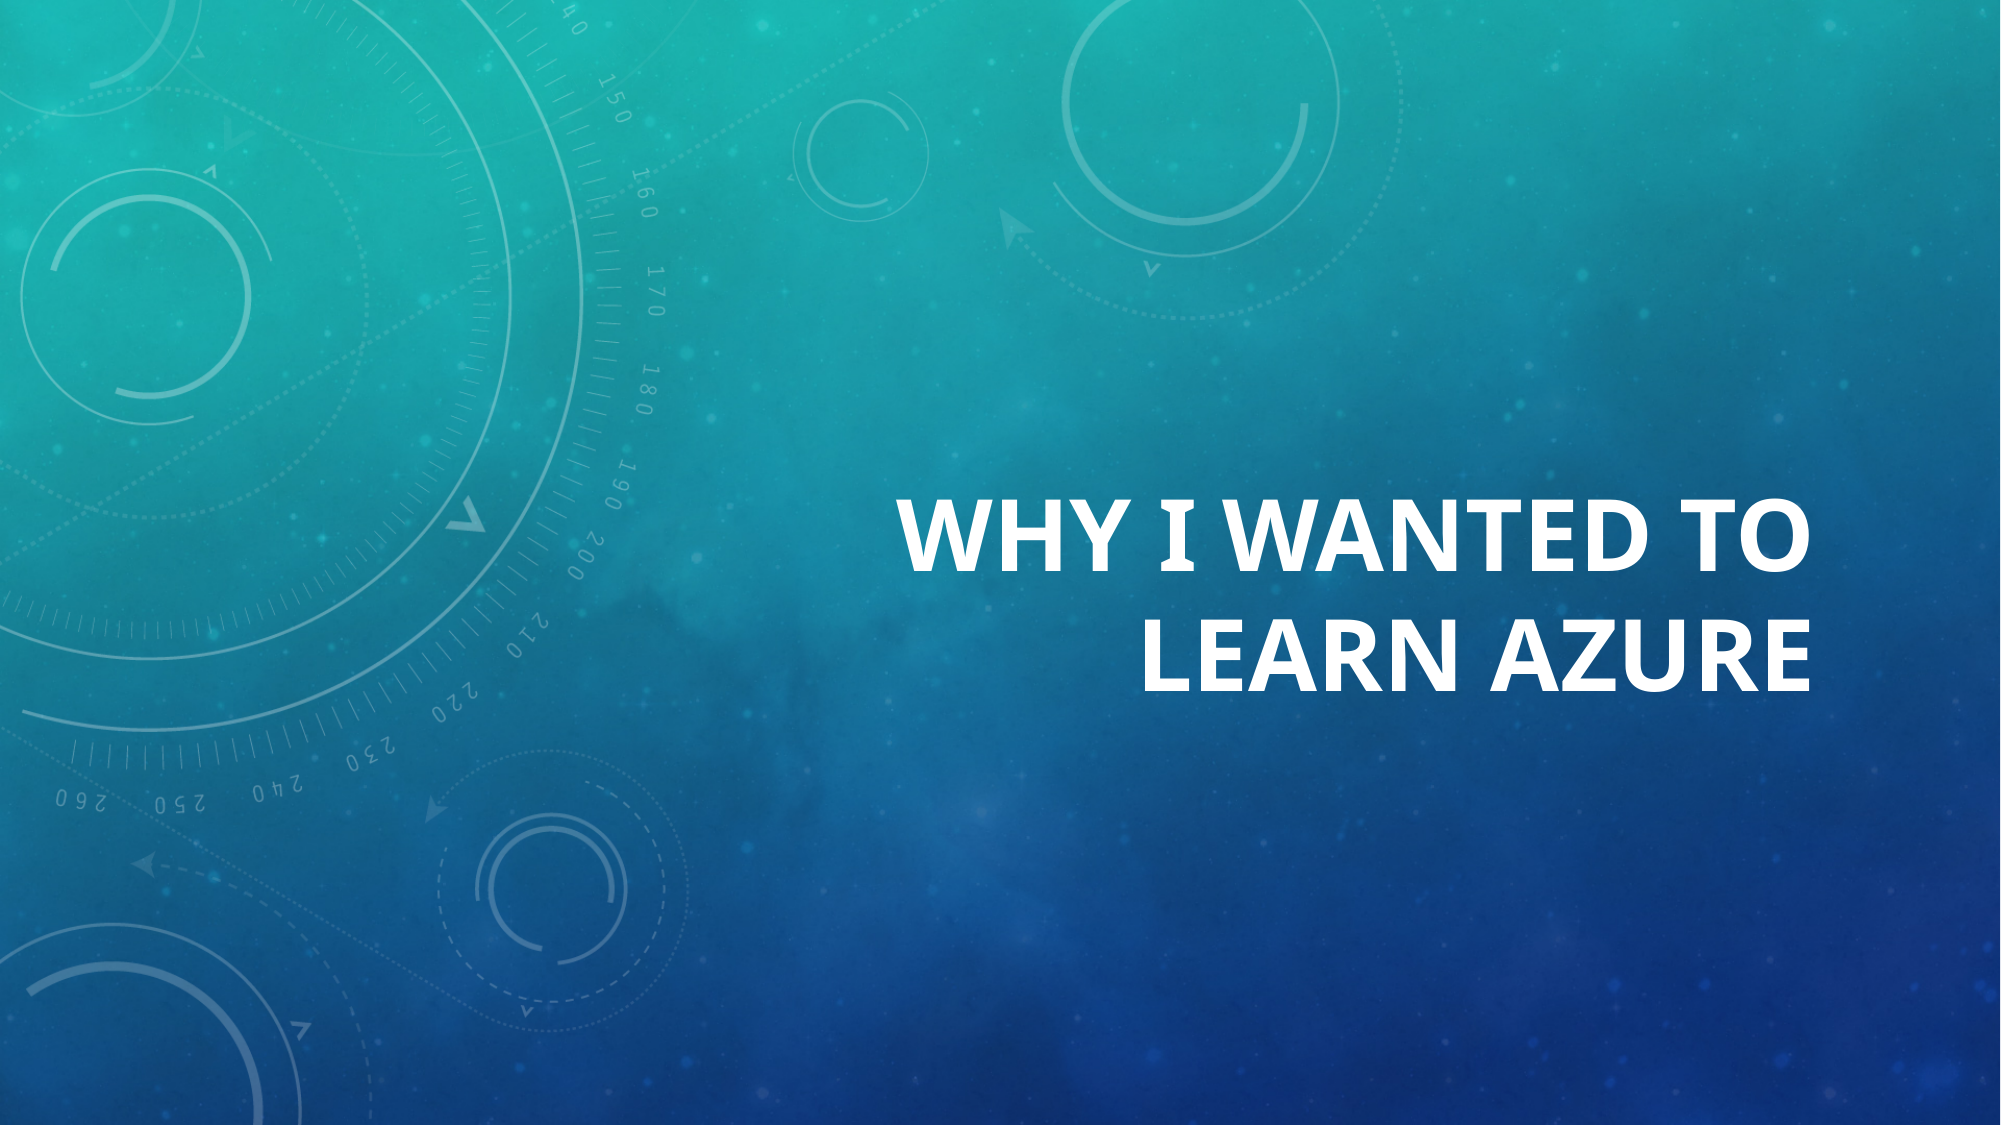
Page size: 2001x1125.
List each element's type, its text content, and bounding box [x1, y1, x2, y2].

picture [0, 0, 2001, 1125]
title Why I wanted to learn Azure [650, 322, 1831, 720]
